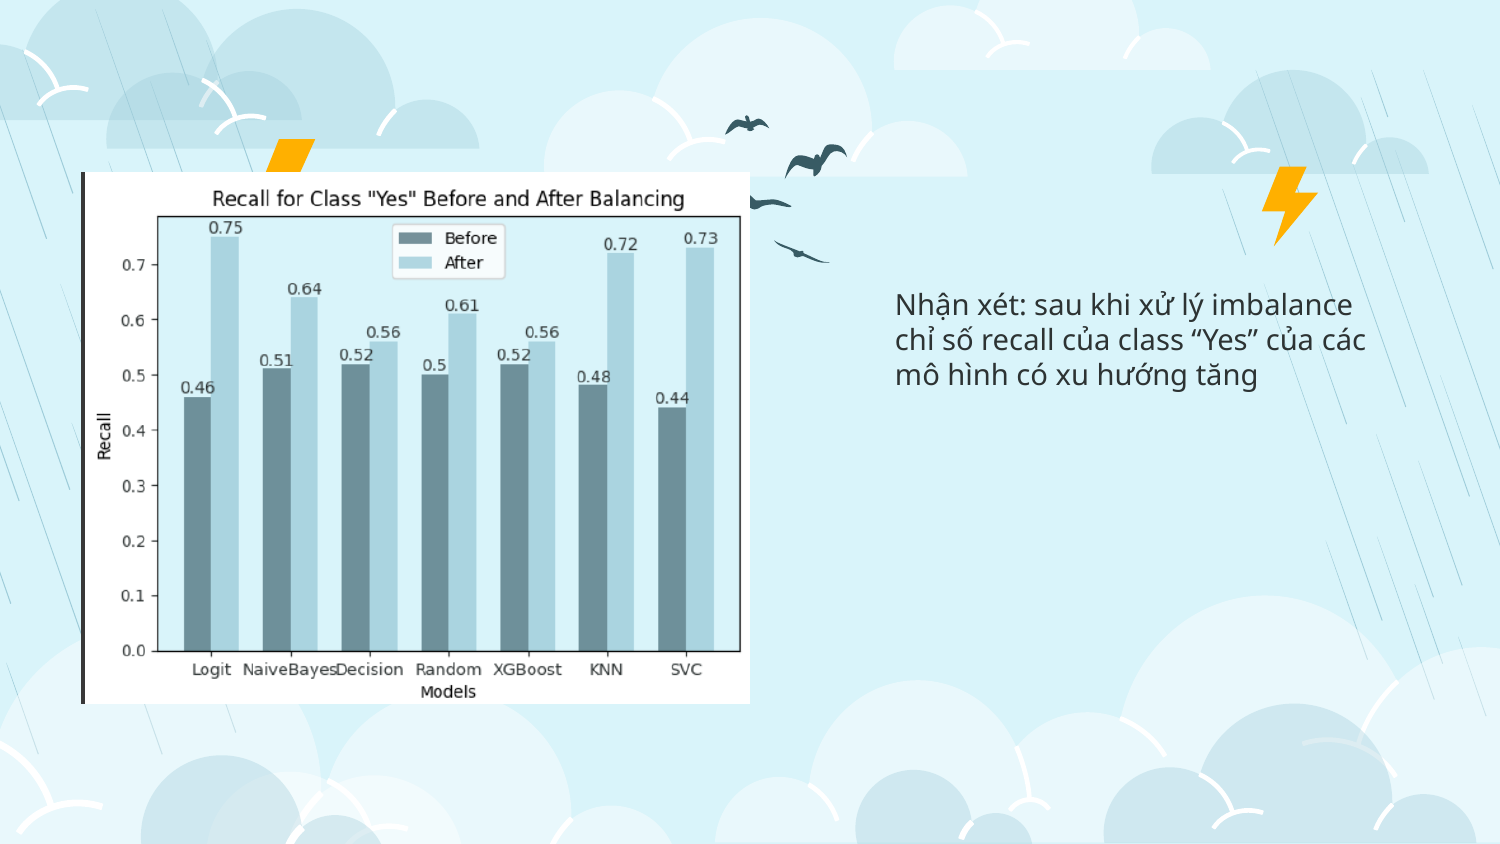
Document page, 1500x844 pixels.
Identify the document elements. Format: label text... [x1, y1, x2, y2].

text_box Nhận xét: sau khi xử lý imbalance chỉ số recall của class “Yes” của các mô hình có xu hướng tăng [880, 271, 1398, 438]
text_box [716, 115, 848, 264]
picture [80, 172, 751, 704]
